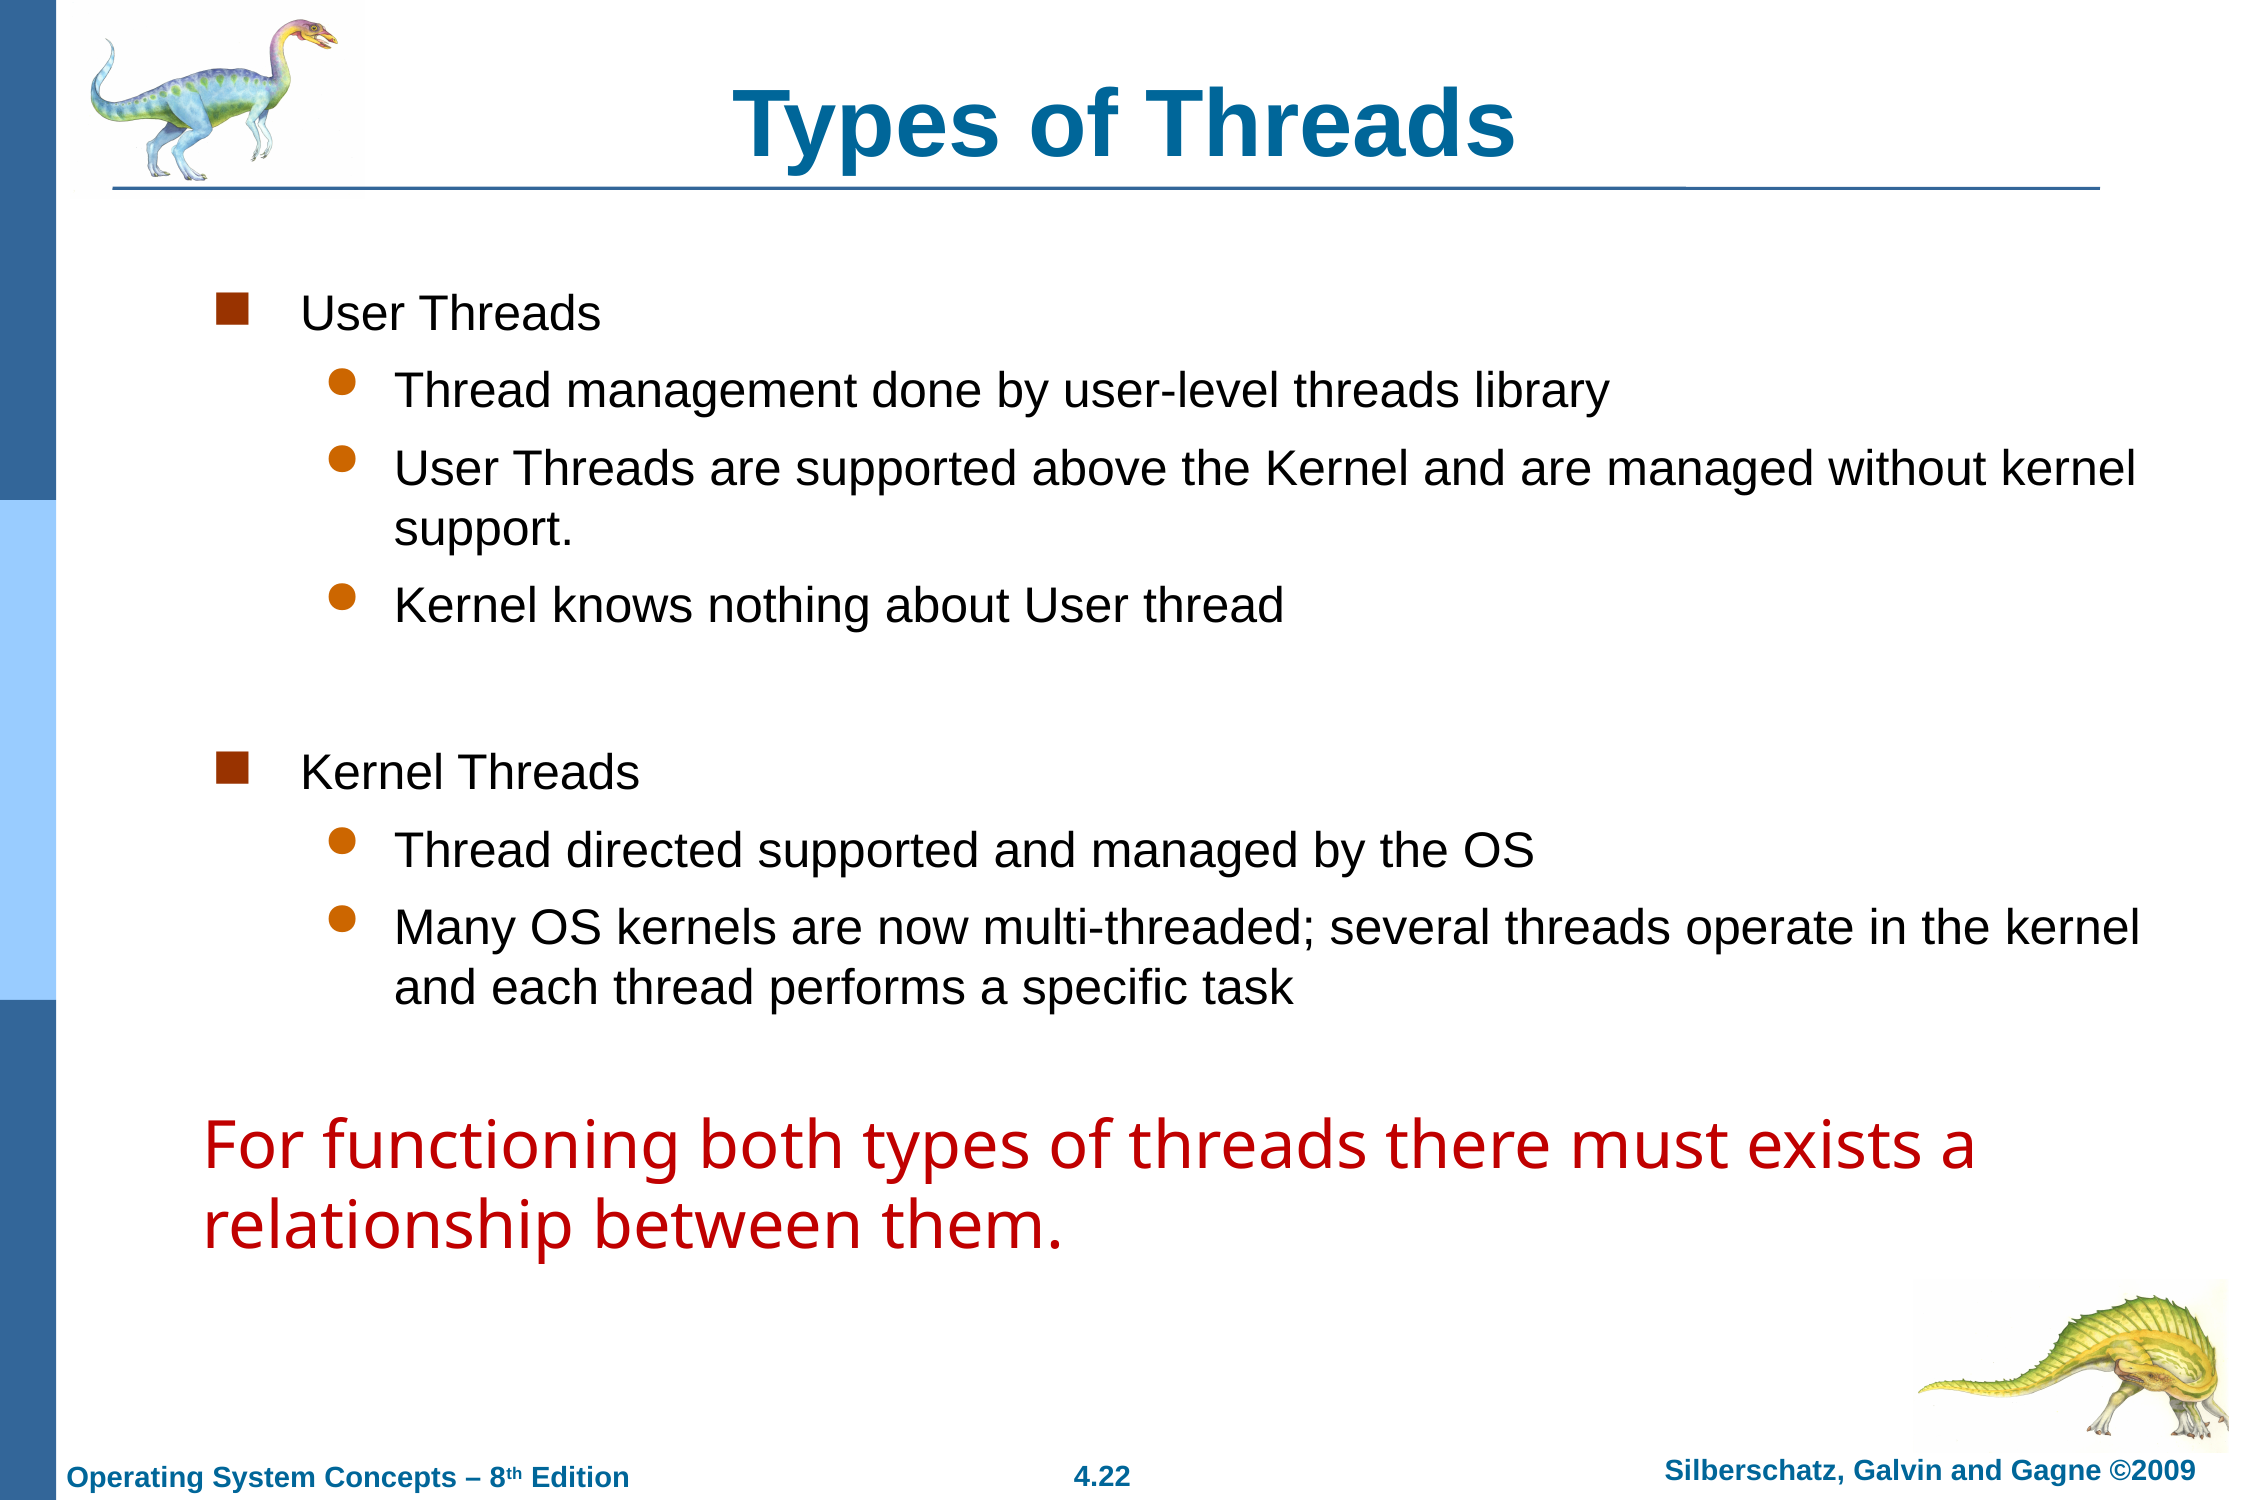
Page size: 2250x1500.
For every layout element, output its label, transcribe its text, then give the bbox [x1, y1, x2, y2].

list User Threads Thread management done by user-level threads library User Threads are supported above the Kernel and are managed without kernel support. Kernel knows nothing about User thread Kernel Threads Thread directed supported and managed by the OS Many OS kernels are now multi-threaded; several threads operate in the kernel and each thread performs a specific task [198, 269, 2224, 1261]
text_box For functioning both types of threads there must exists a relationship between them. [80, 1094, 2046, 1270]
picture [1913, 1279, 2229, 1453]
title Types of Threads [112, 60, 2138, 187]
picture [70, 0, 365, 199]
